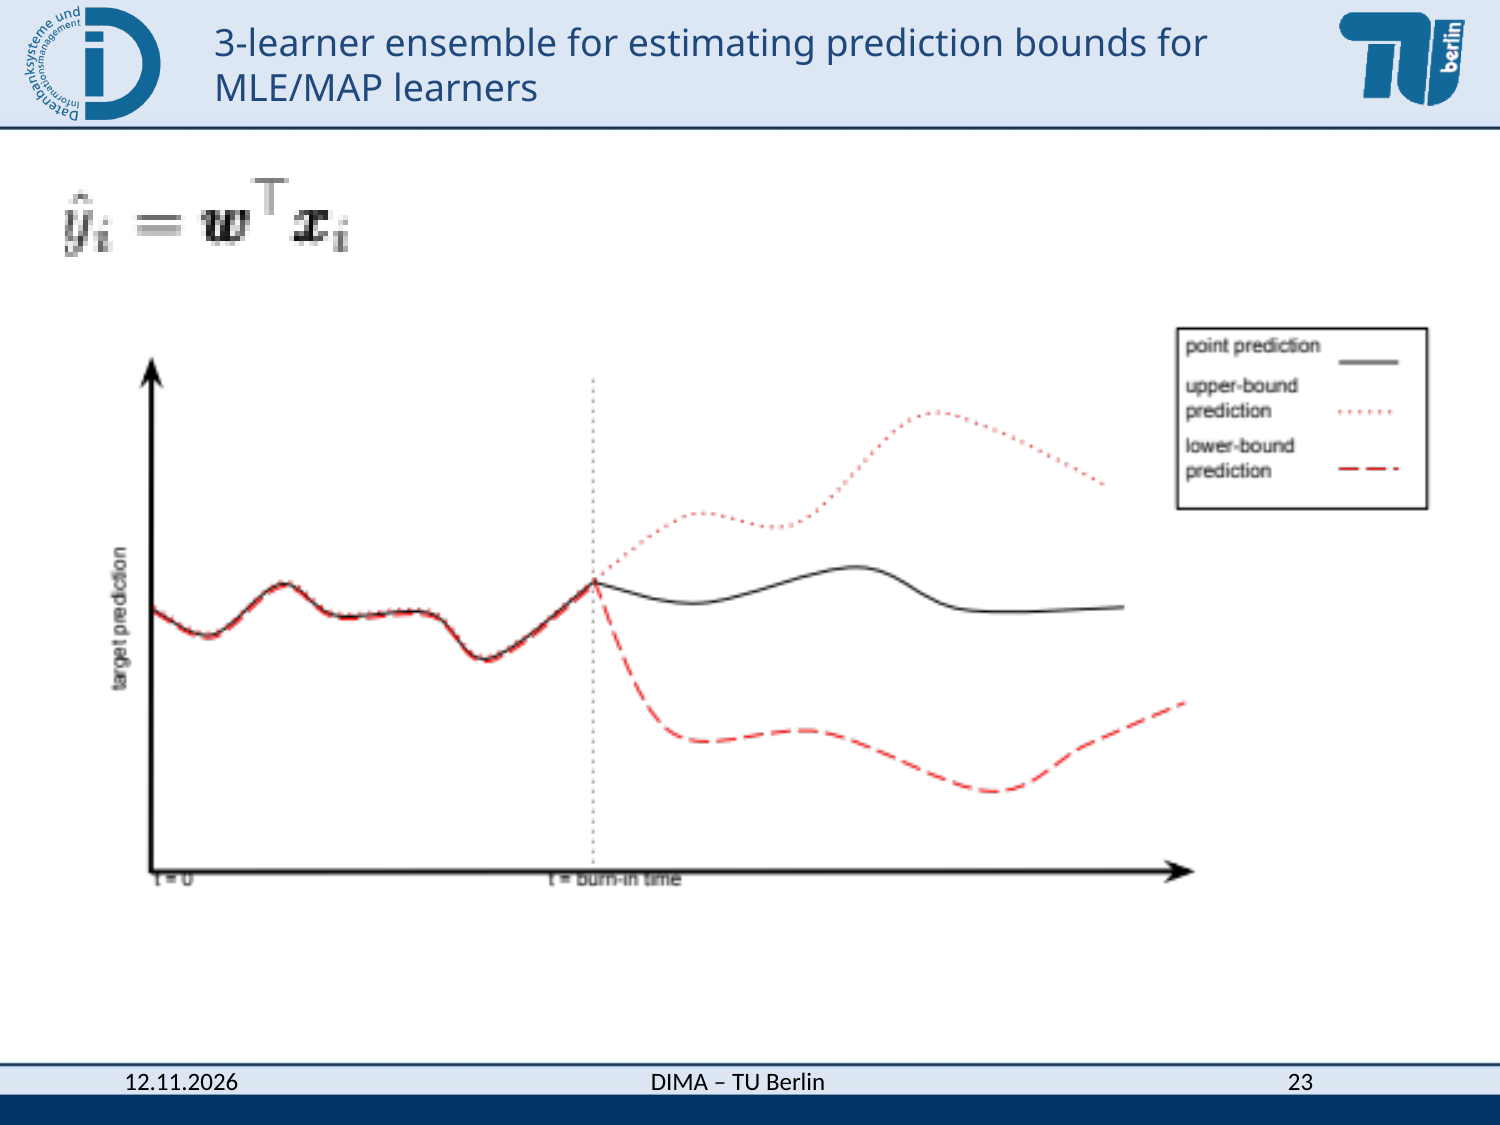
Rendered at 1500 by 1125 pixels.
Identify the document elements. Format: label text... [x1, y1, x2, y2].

title 3-learner ensemble for estimating prediction bounds for MLE/MAP learners [199, 11, 1325, 118]
picture [0, 0, 1500, 1125]
